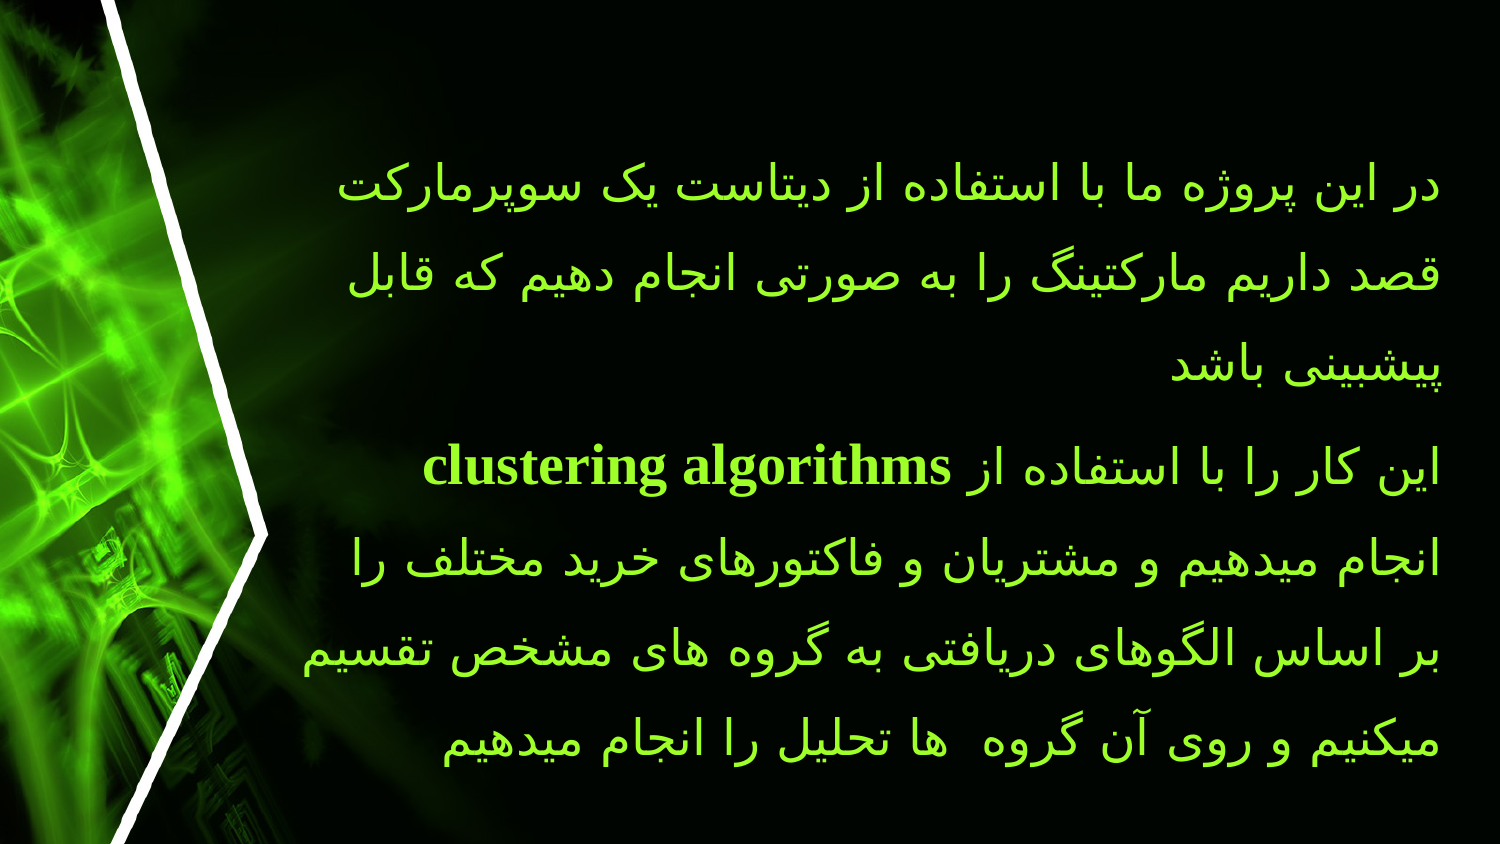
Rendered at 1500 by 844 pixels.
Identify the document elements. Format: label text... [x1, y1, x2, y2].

title در این پروژه ما با استفاده از دیتاست یک سوپرمارکت قصد داریم مارکتینگ را به صورتی انجام دهیم که قابل پیشبینی باشد این کار را با استفاده از clustering algorithms انجام میدهیم و مشتریان و فاکتورهای خرید مختلف را بر اساس الگوهای دریافتی به گروه های مشخص تقسیم میکنیم و روی آن گروه ها تحلیل را انجام میدهیم [284, 413, 1459, 533]
picture [0, 0, 1500, 844]
